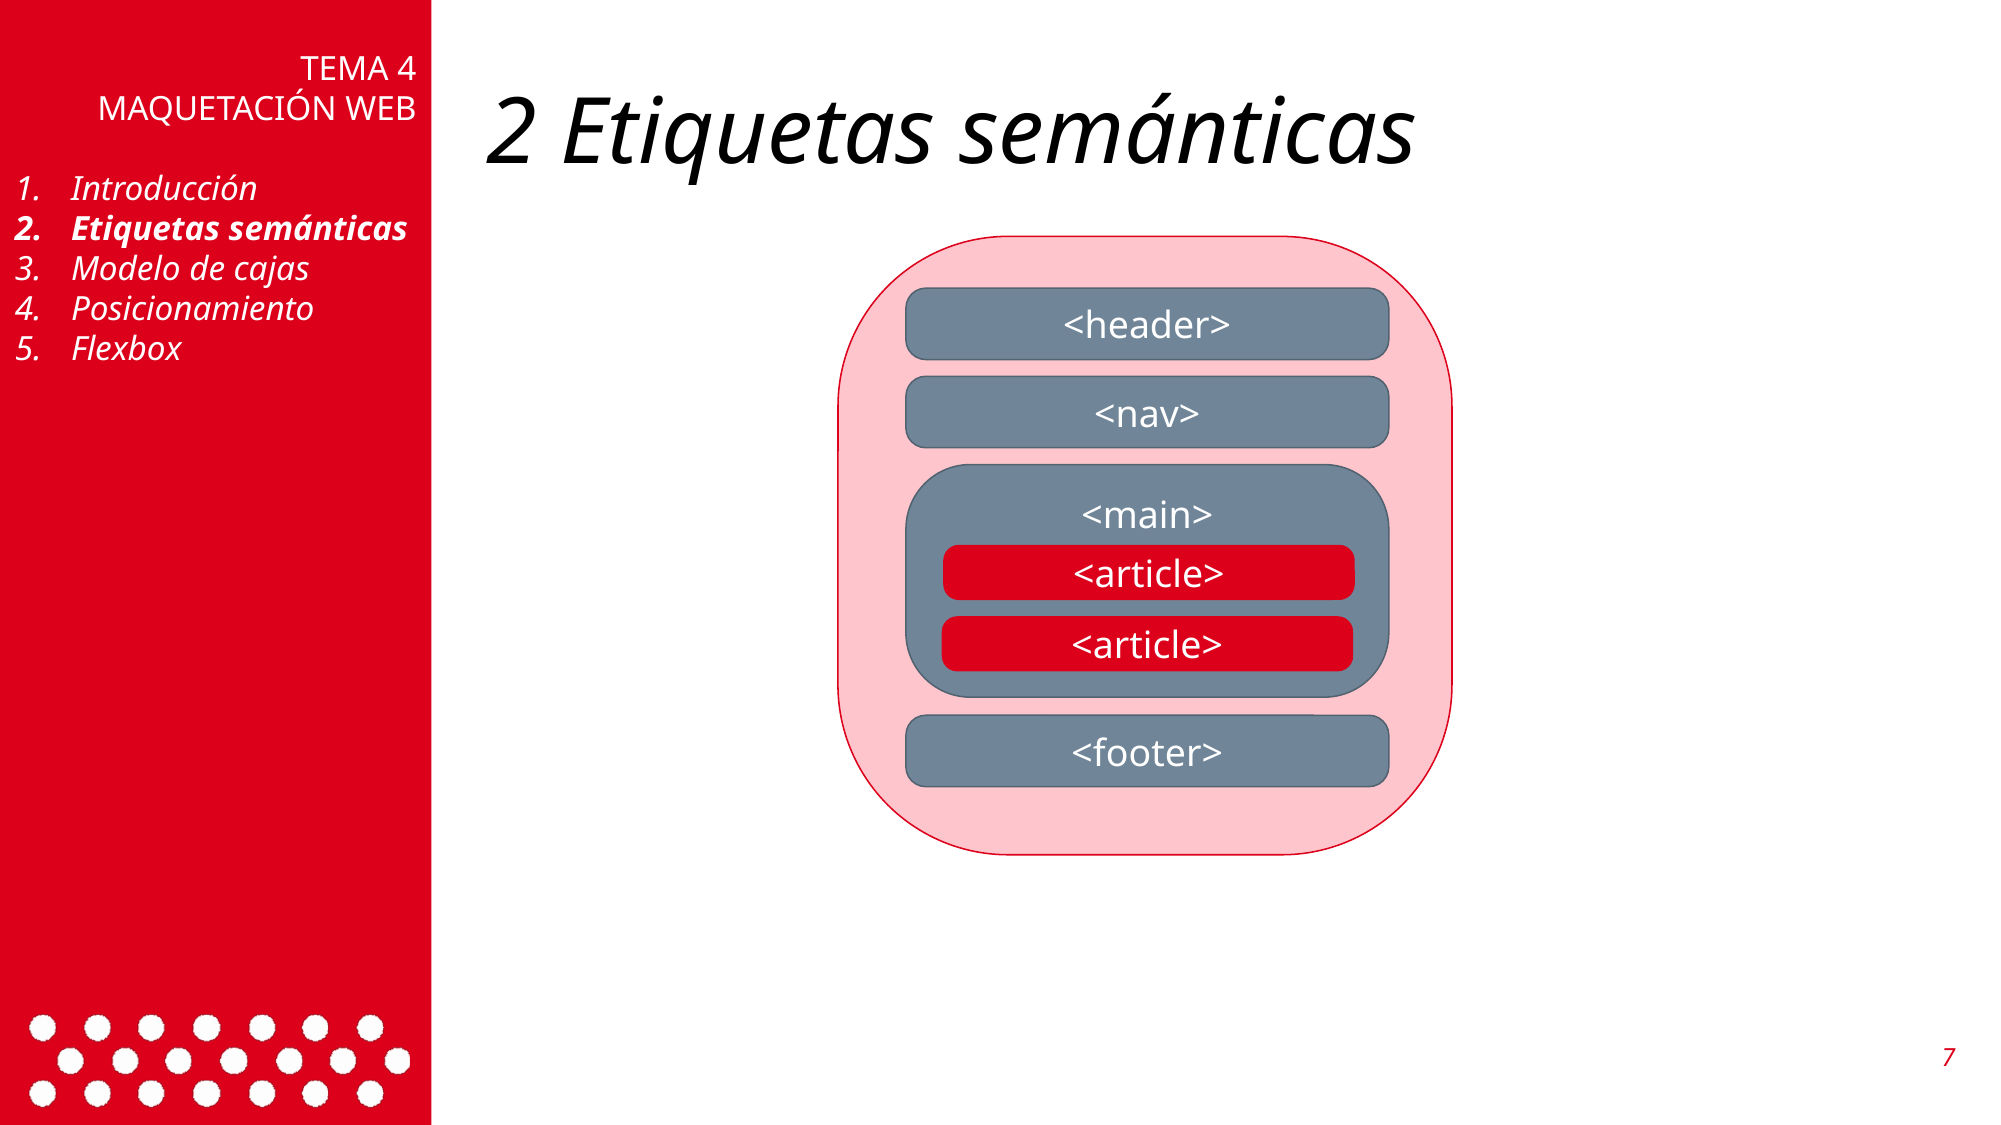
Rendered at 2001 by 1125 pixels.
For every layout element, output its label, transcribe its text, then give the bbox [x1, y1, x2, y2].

text_box TEMA 4 MAQUETACIÓN WEB Introducción Etiquetas semánticas Modelo de cajas Posicionamiento Flexbox [0, 0, 432, 1125]
title 2 Etiquetas semánticas [471, 75, 1971, 192]
text_box <article> [942, 616, 1353, 671]
text_box <footer> [905, 715, 1389, 787]
picture [22, 864, 409, 1125]
text_box <main> [905, 464, 1389, 698]
text_box <article> [943, 545, 1355, 600]
slide_number 7 [1893, 1028, 1971, 1089]
text_box [837, 236, 1452, 855]
text_box <header> [905, 288, 1389, 360]
text_box <nav> [905, 376, 1389, 448]
